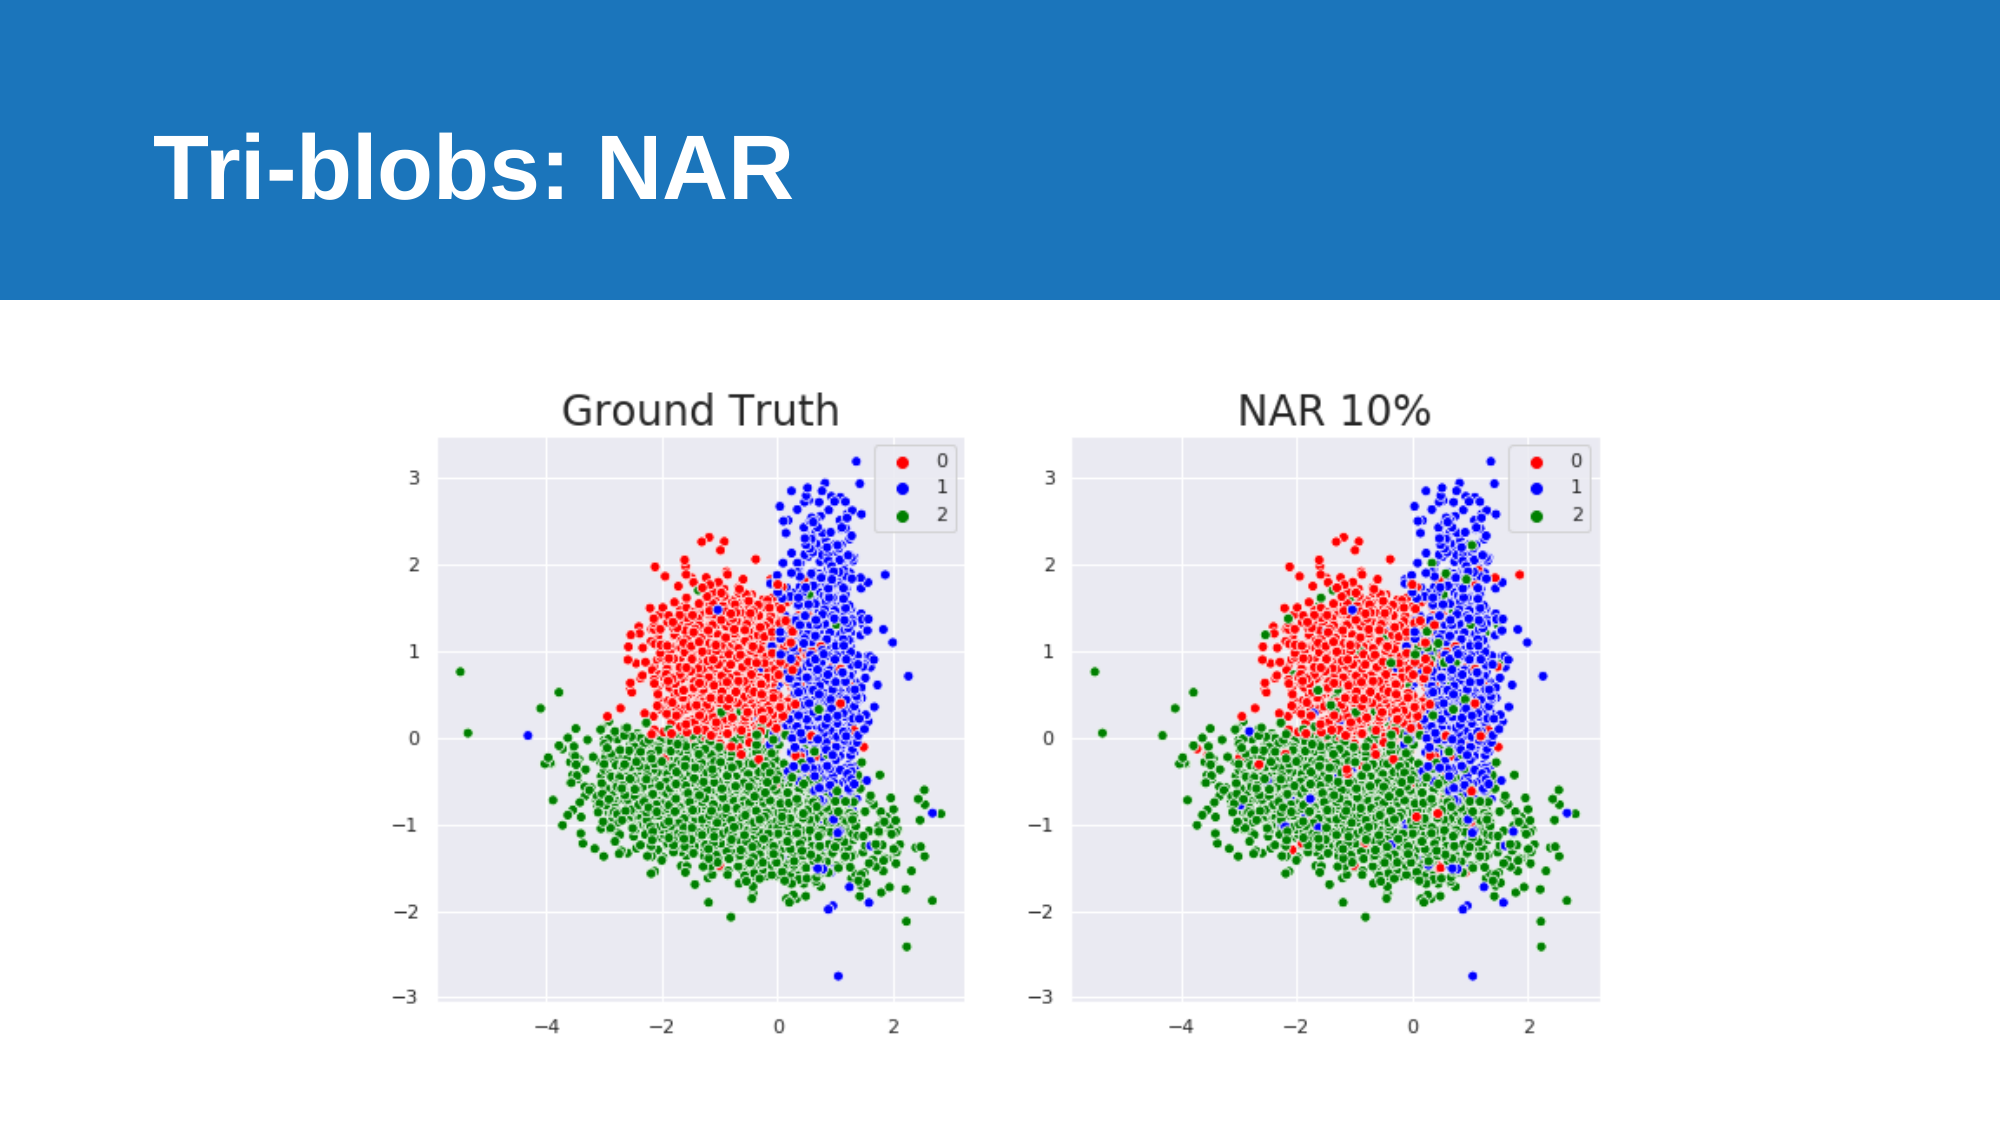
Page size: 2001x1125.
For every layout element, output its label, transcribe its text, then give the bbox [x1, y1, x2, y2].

title Tri-blobs: NAR [138, 62, 1863, 278]
picture [249, 345, 1750, 1096]
